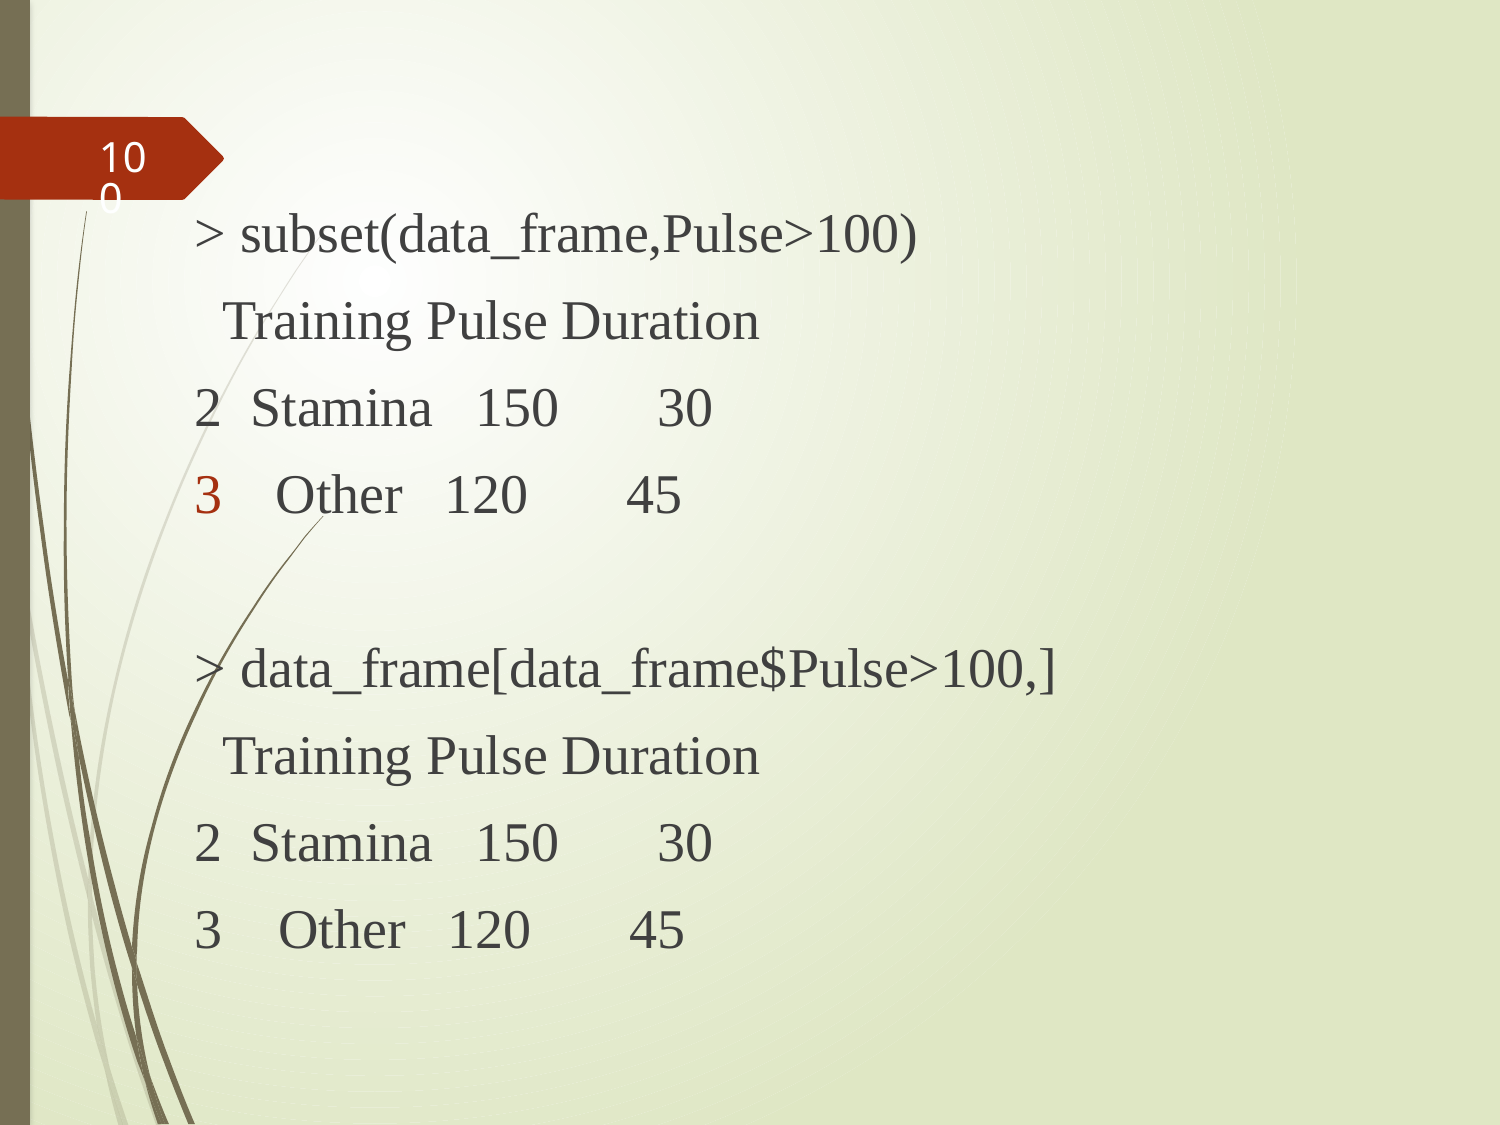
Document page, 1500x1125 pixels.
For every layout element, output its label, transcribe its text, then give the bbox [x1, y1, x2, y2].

list > subset(data_frame,Pulse>100) Training Pulse Duration 2 Stamina 150 30 Other 120 45 > data_frame[data_frame$Pulse>100,] Training Pulse Duration 2 Stamina 150 30 3 Other 120 45 [179, 189, 1456, 970]
slide_number 100 [83, 129, 180, 190]
